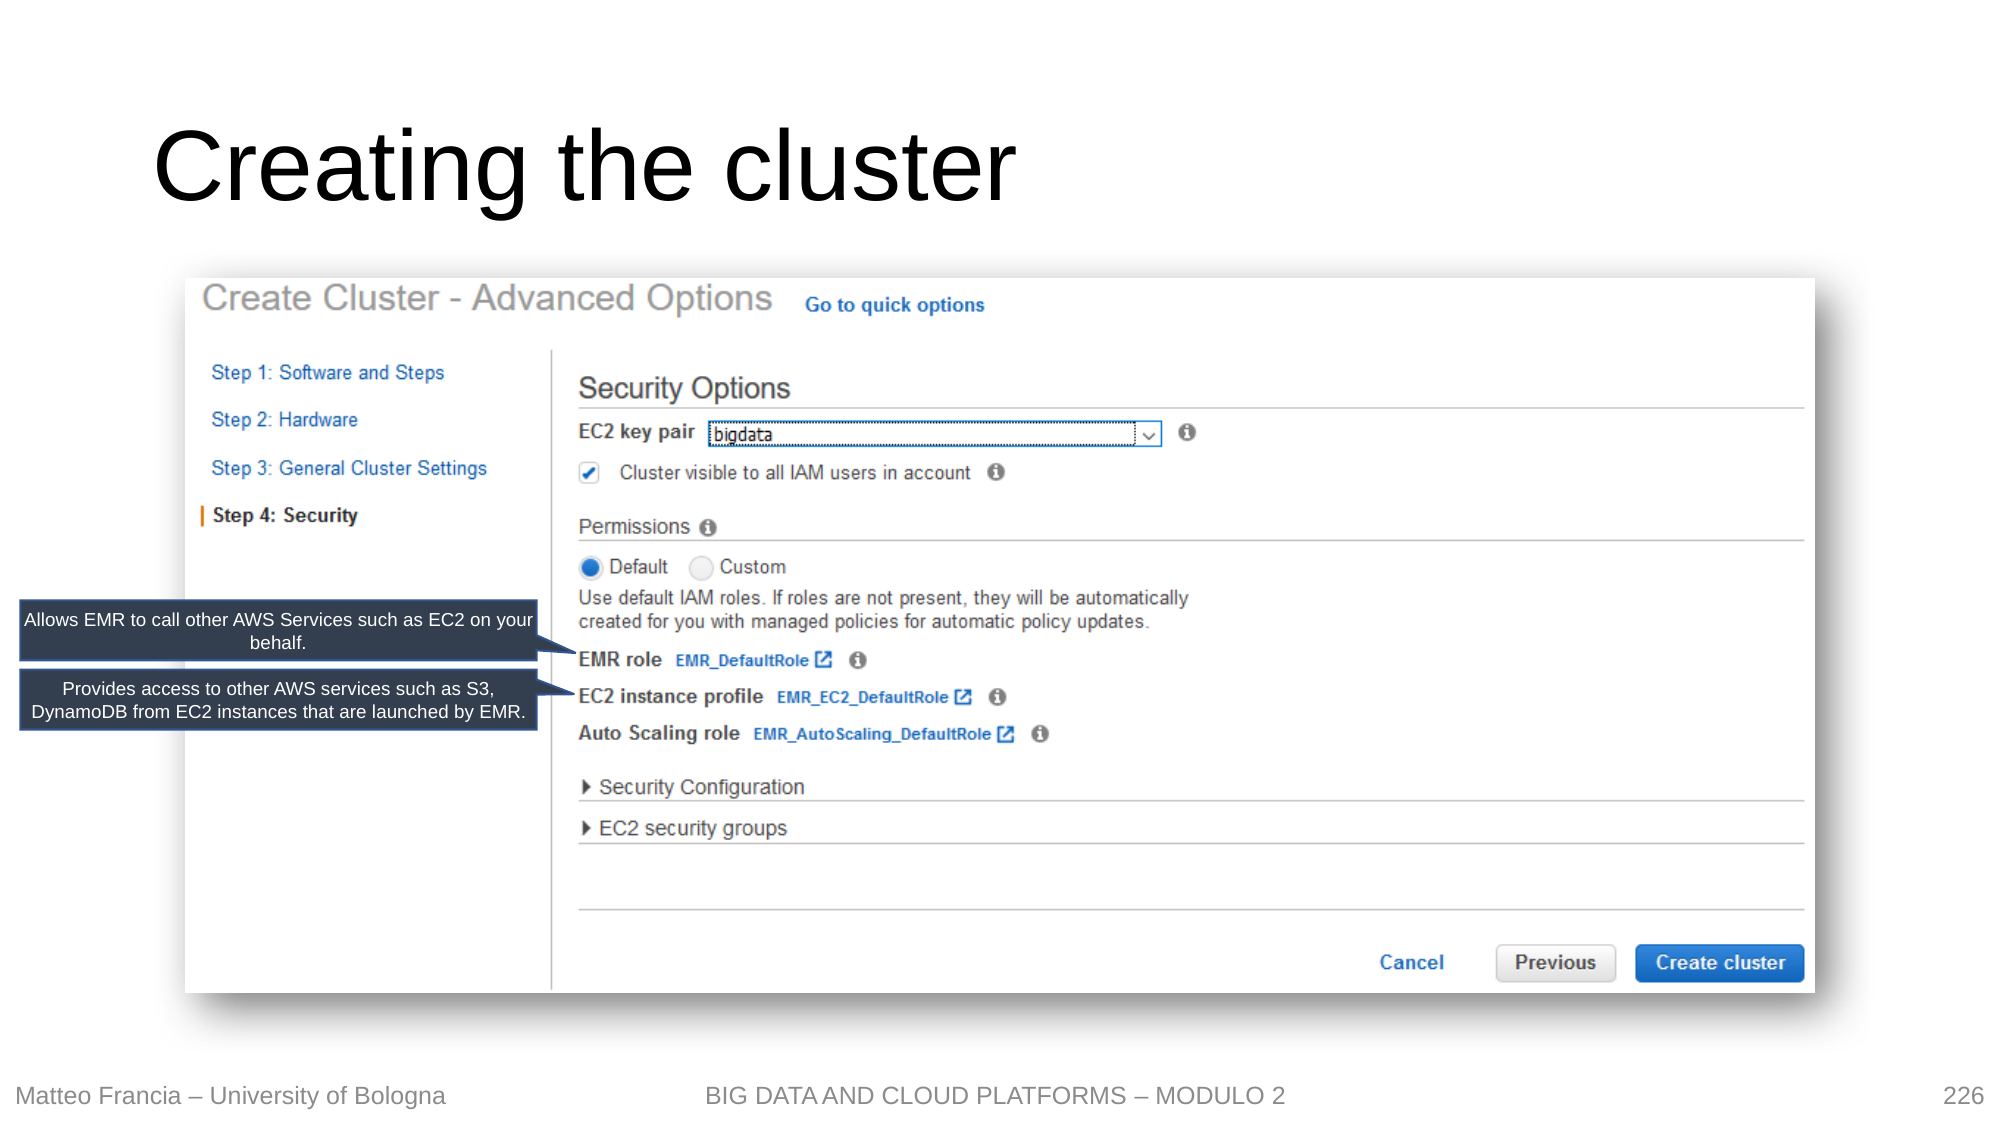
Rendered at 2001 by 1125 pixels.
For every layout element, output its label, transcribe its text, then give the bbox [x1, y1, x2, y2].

footer Matteo Francia – University of Bologna [0, 1065, 466, 1125]
text_box Provides access to other AWS services such as S3, DynamoDB from EC2 instances that are launched by EMR. [19, 668, 185, 731]
slide_number 226 [1550, 1065, 2000, 1125]
title Creating the cluster [137, 59, 1863, 278]
text_box Allows EMR to call other AWS Services such as EC2 on your behalf. [19, 599, 185, 662]
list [185, 278, 1815, 993]
